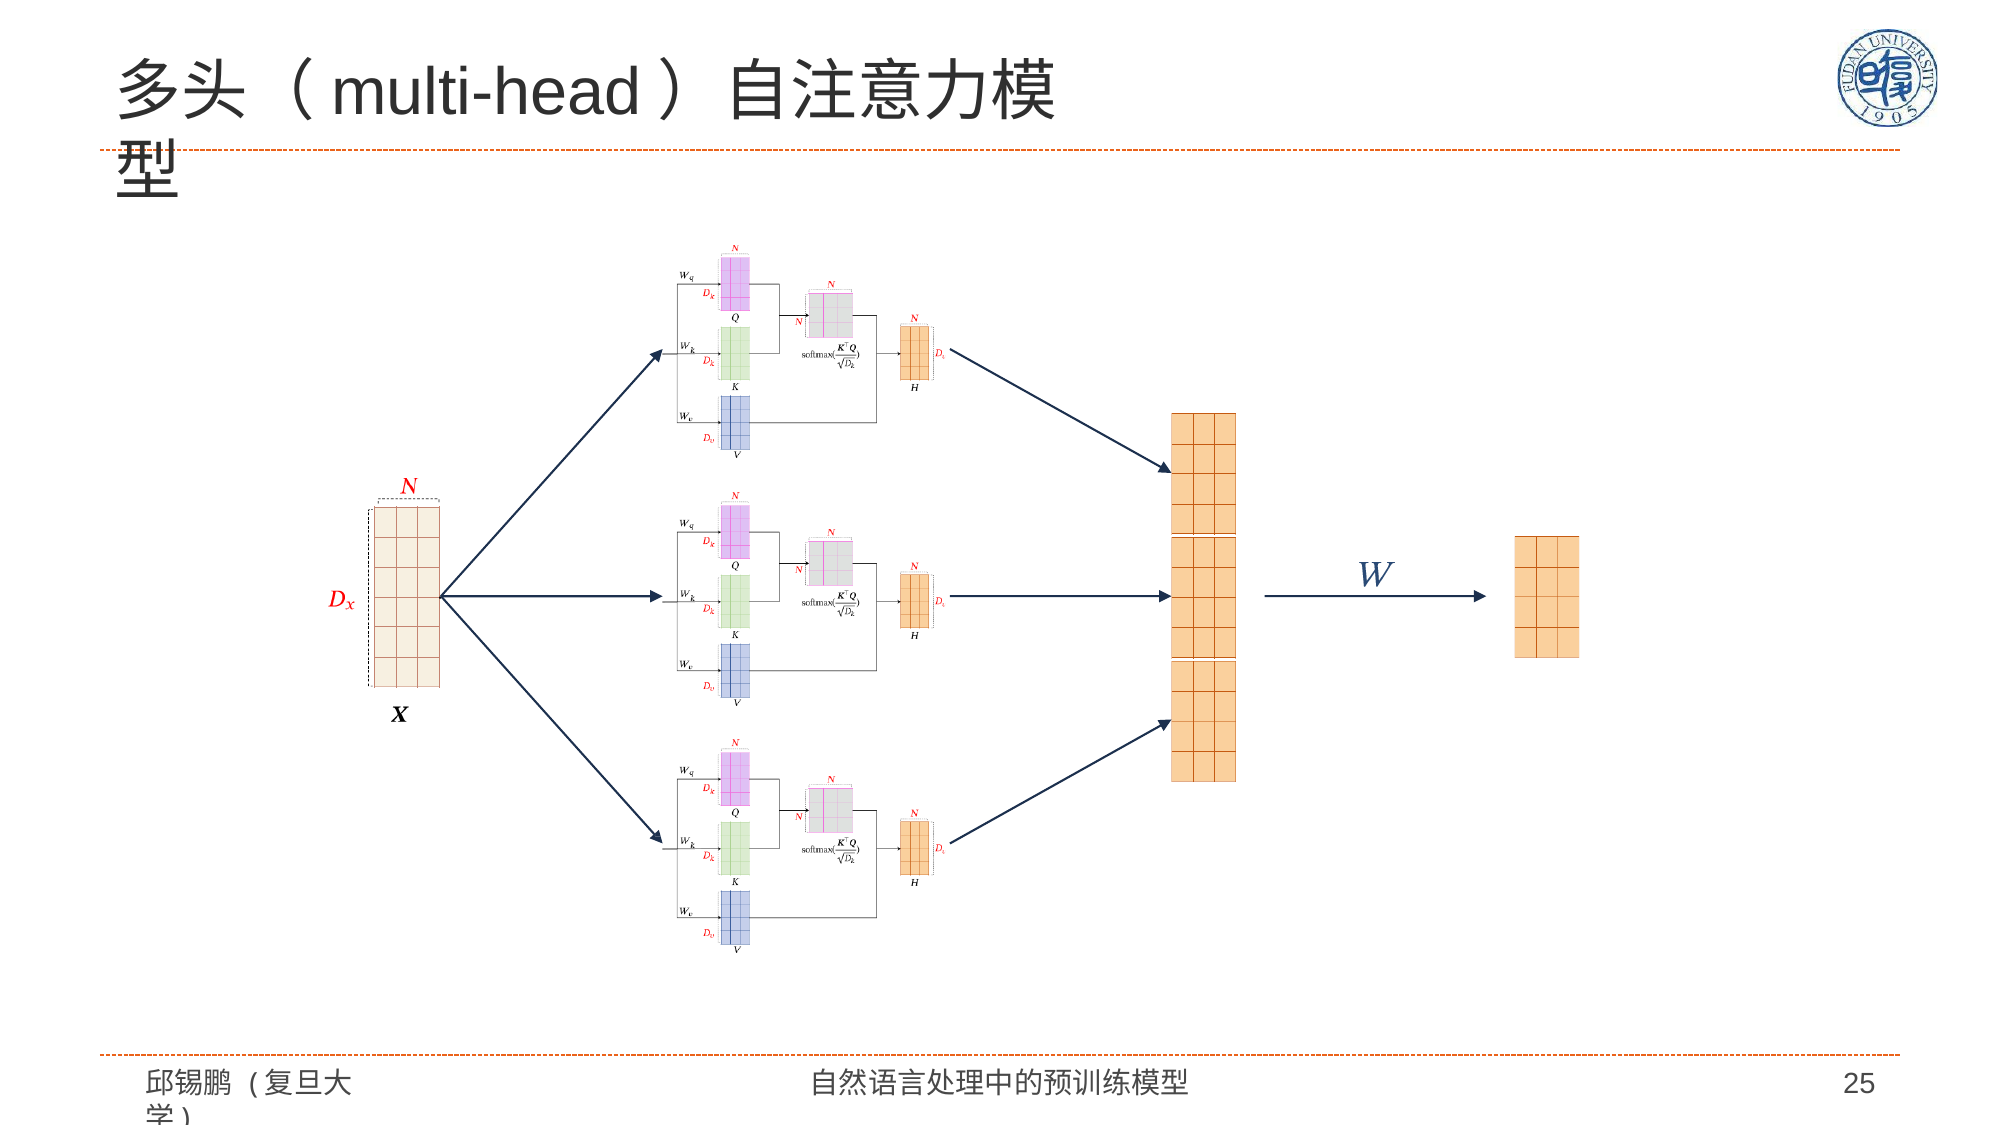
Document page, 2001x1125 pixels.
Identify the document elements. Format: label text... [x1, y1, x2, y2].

picture [1837, 29, 1938, 127]
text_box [1264, 503, 1487, 651]
text_box [1514, 536, 1580, 658]
footer 自然语言处理中的预训练模型 [807, 1060, 1192, 1125]
title 多头（multi-head）自注意力模型 [112, 45, 1096, 236]
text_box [328, 244, 1237, 953]
slide_number 25 [1836, 1065, 1882, 1125]
slide_number 邱锡鹏 (复旦大学) [143, 1060, 380, 1125]
